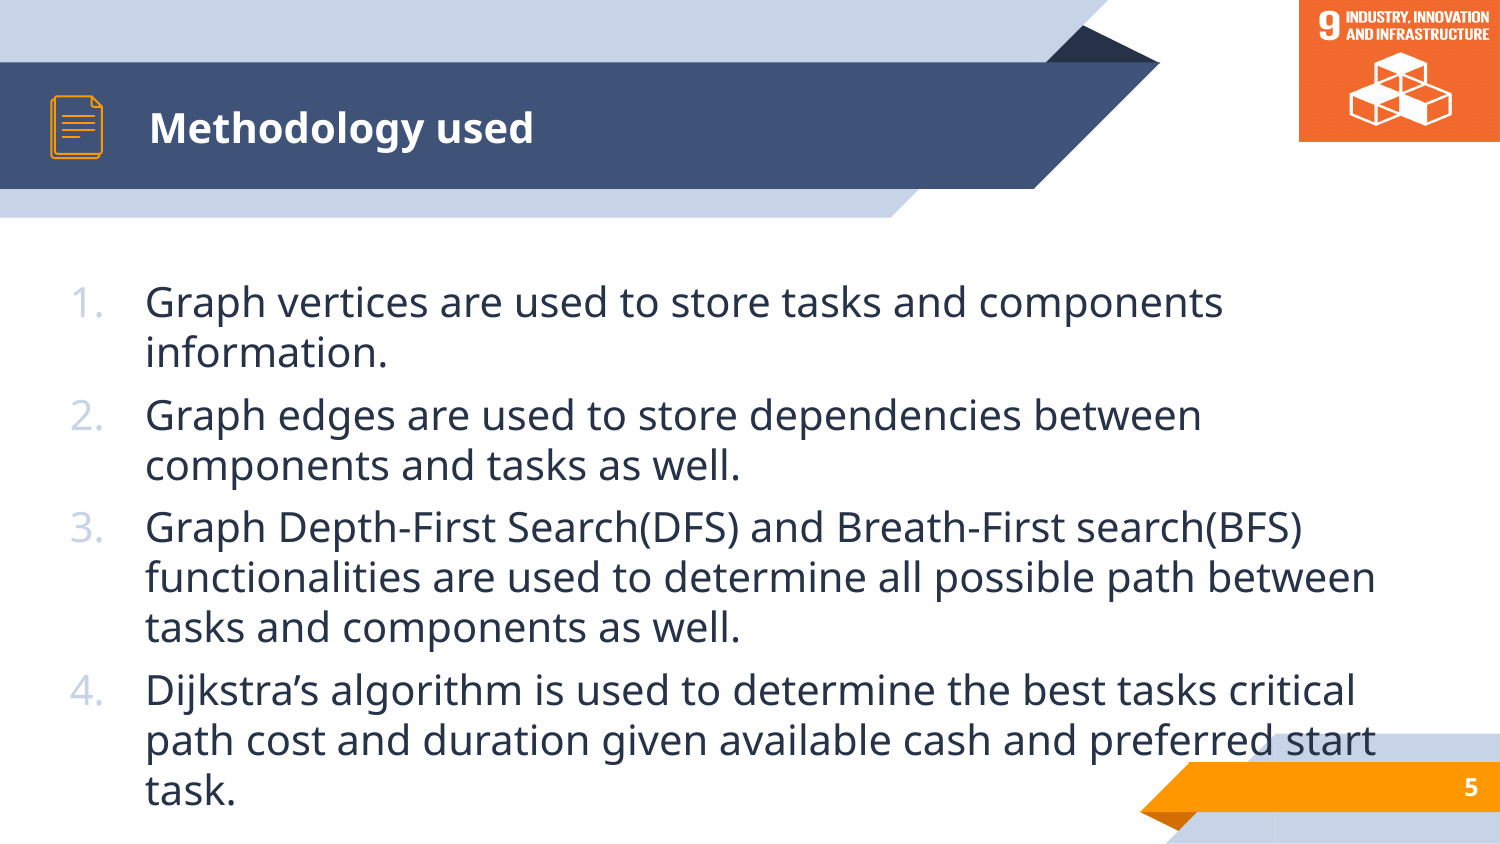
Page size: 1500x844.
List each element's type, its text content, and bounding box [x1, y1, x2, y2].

picture [1299, 0, 1500, 142]
title Methodology used [133, 64, 997, 190]
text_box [50, 96, 103, 159]
slide_number 5 [1249, 760, 1494, 813]
list Graph vertices are used to store tasks and components information. Graph edges are used to store dependencies between components and tasks as well. Graph Depth-First Search(DFS) and Breath-First search(BFS) functionalities are used to determine all possible path between tasks and components as well. Dijkstra’s algorithm is used to determine the best tasks critical path cost and duration given available cash and preferred start task. [55, 260, 1430, 844]
